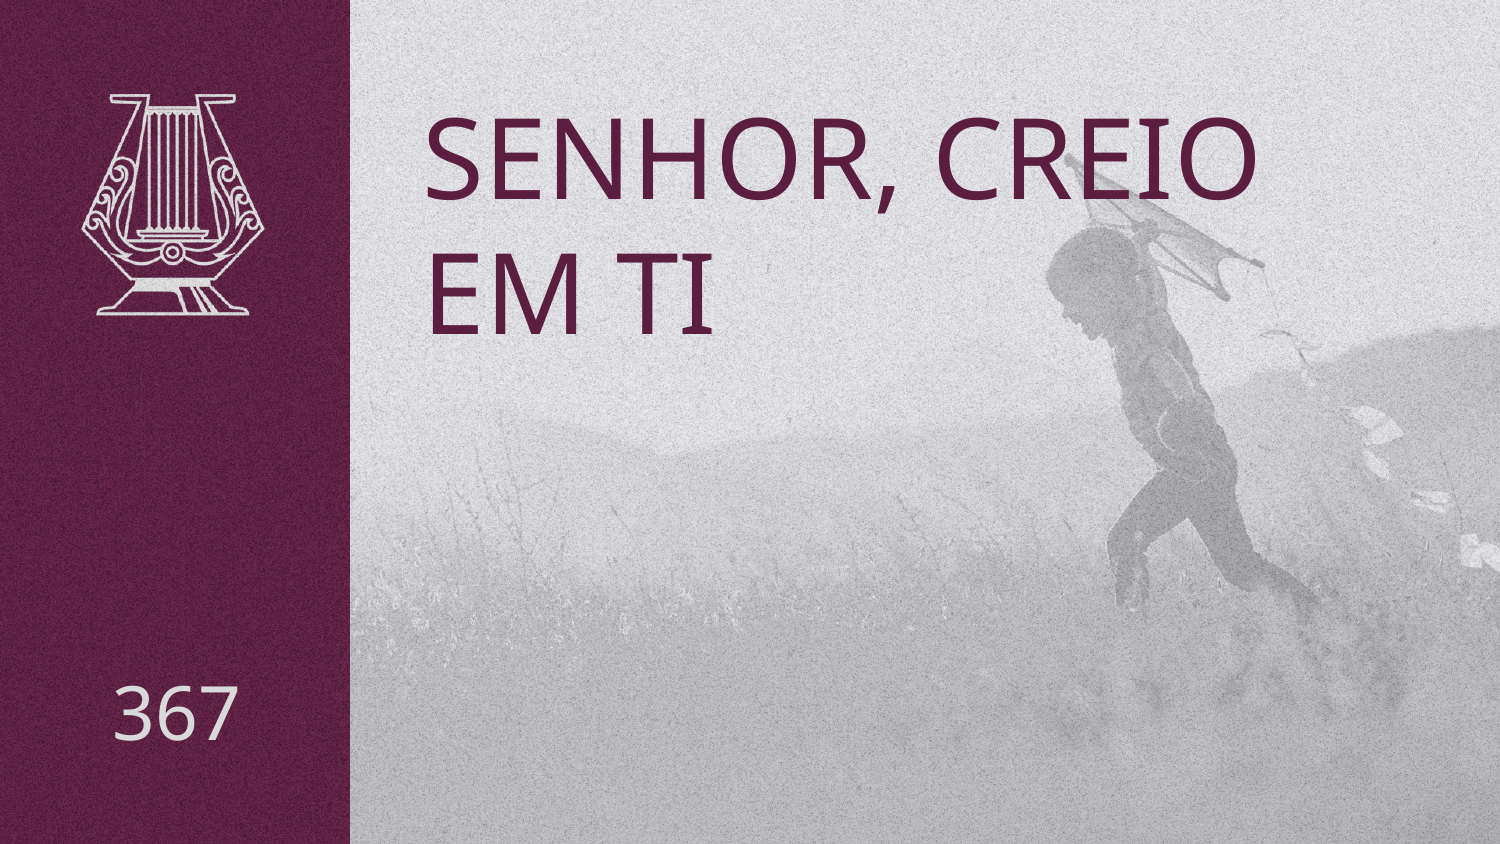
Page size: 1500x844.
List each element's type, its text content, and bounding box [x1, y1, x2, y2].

list 367 [76, 658, 278, 765]
title SENHOR, CREIO EM TI [407, 79, 1447, 777]
picture [0, 0, 1500, 844]
